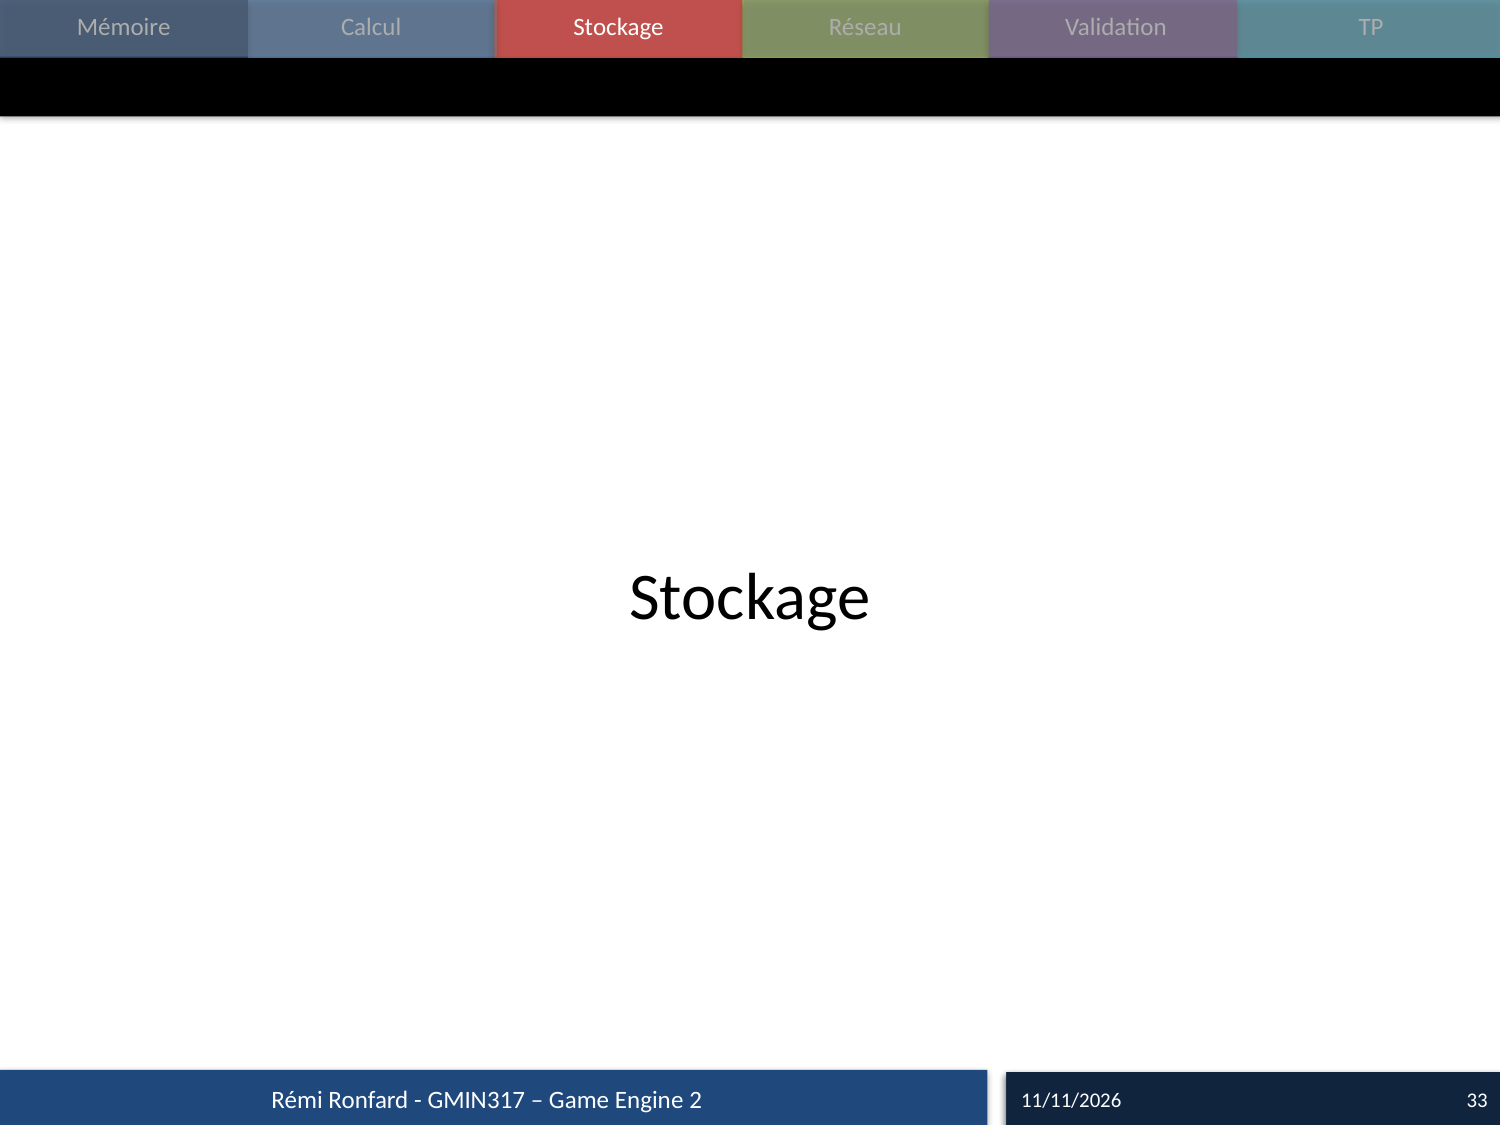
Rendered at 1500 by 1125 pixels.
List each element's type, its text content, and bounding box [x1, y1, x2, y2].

list Stockage [75, 179, 1425, 1005]
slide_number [1006, 1070, 1153, 1125]
footer Rémi Ronfard - GMIN317 – Game Engine 2 [0, 1069, 988, 1125]
slide_number 33 [1153, 1071, 1500, 1125]
